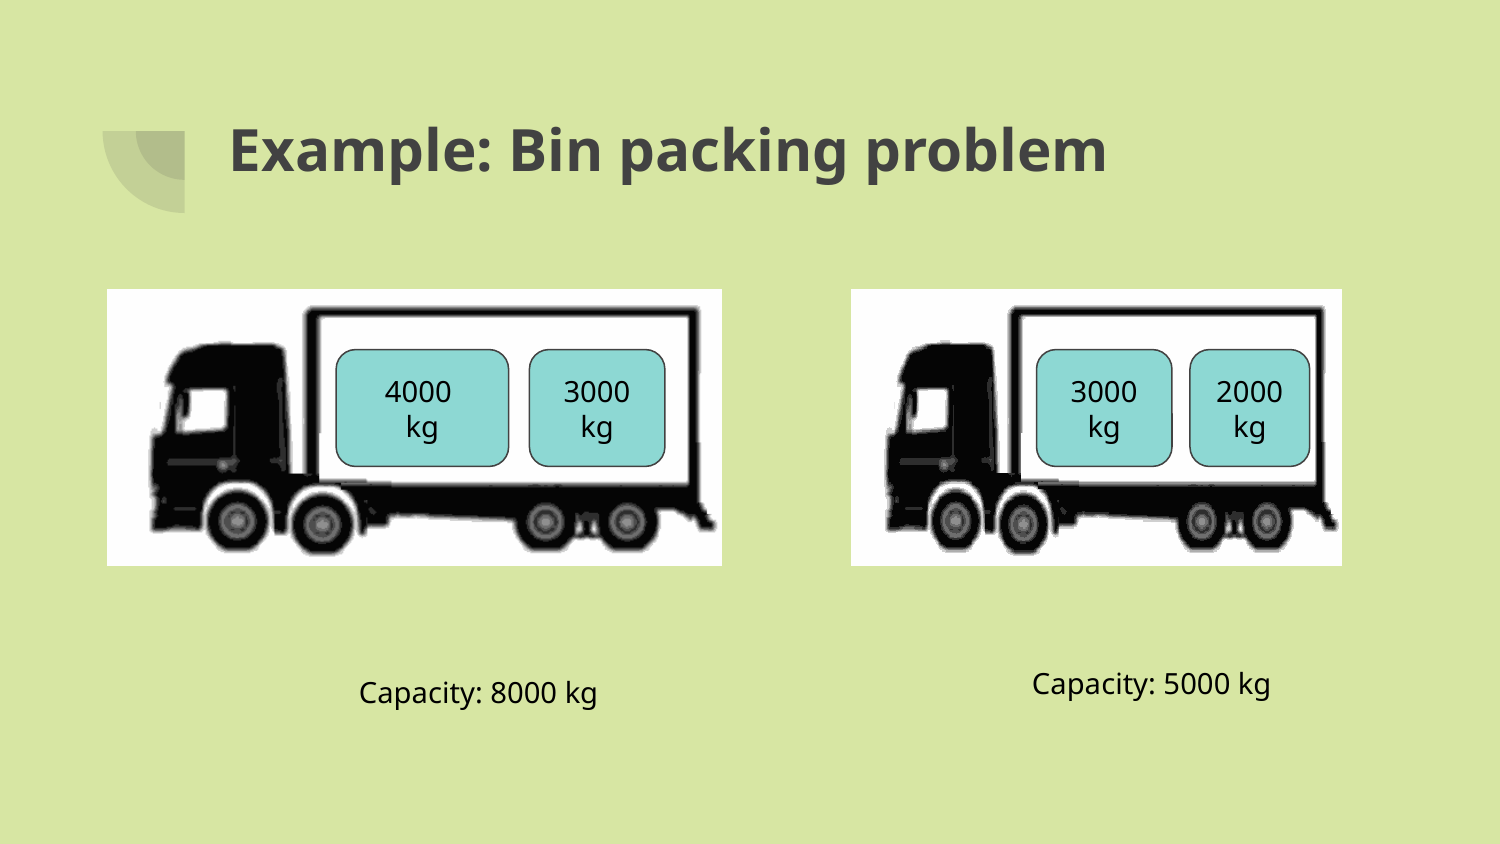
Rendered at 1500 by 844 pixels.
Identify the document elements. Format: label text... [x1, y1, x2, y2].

picture [106, 289, 722, 566]
title Example: Bin packing problem [213, 98, 1368, 263]
text_box Capacity: 5000 kg [1016, 650, 1295, 716]
picture [851, 289, 1342, 566]
text_box Capacity: 8000 kg [343, 659, 665, 725]
